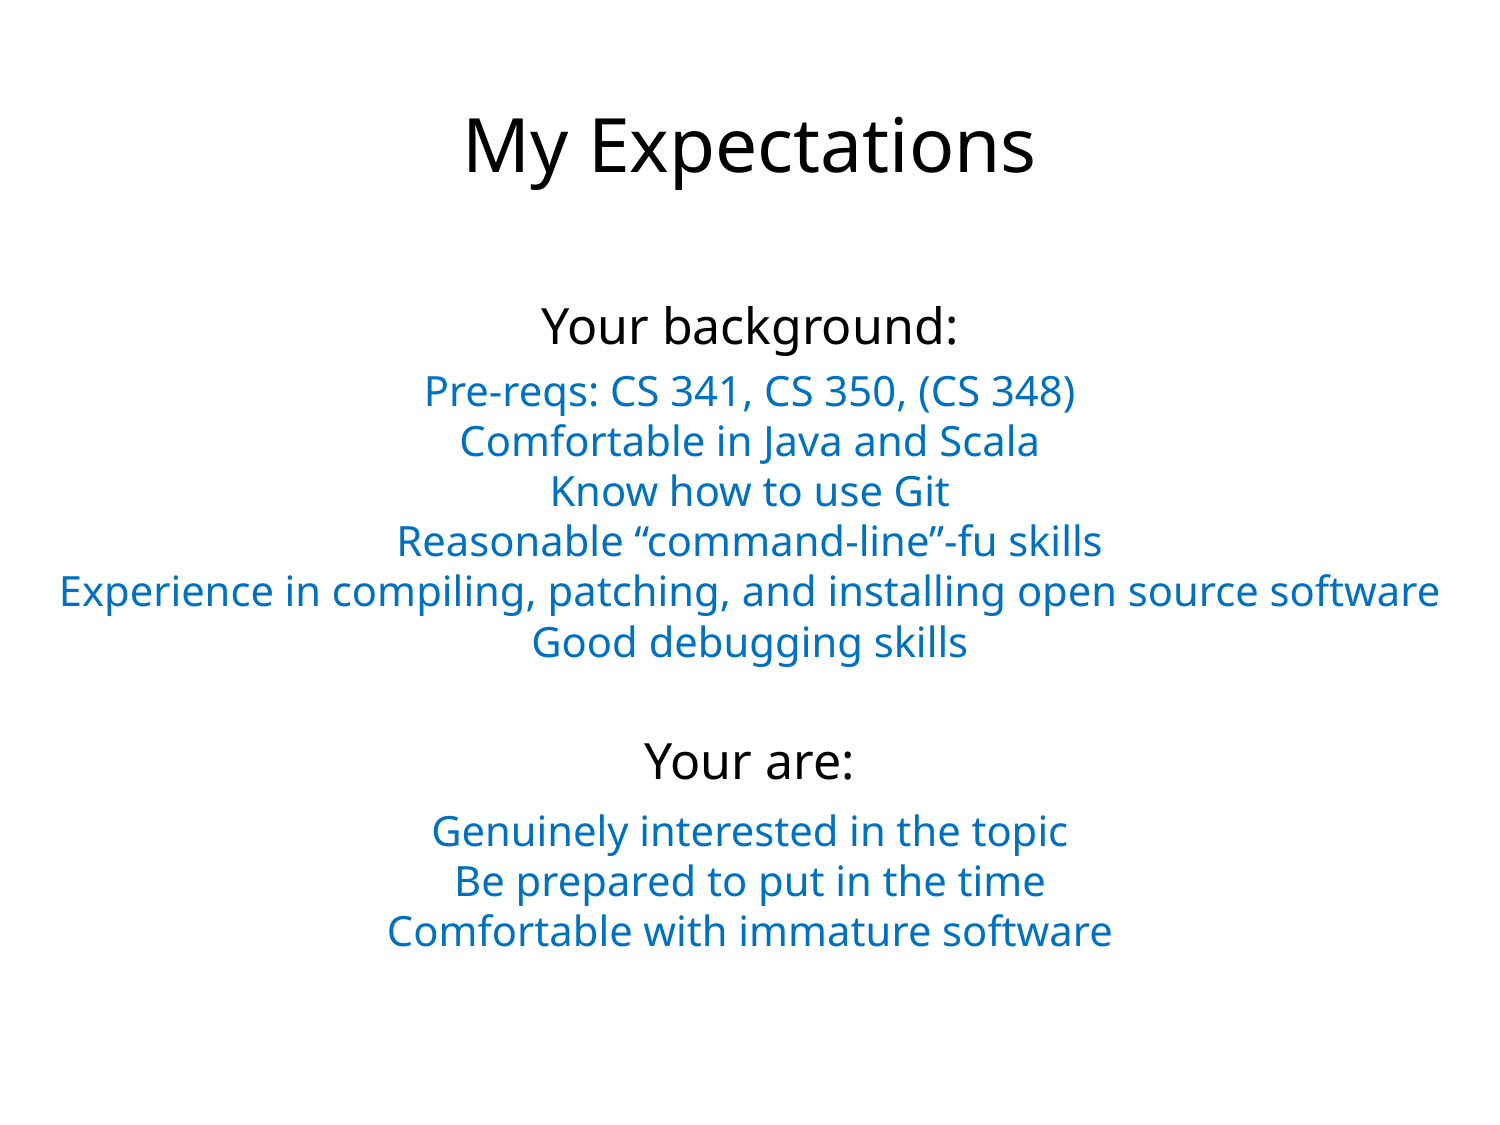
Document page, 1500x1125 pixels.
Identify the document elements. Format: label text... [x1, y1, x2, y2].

text_box My Expectations [0, 90, 1500, 203]
text_box Genuinely interested in the topic Be prepared to put in the time Comfortable with immature software [0, 796, 1500, 962]
text_box Pre-reqs: CS 341, CS 350, (CS 348) Comfortable in Java and Scala Know how to use Git Reasonable “command-line”-fu skills Experience in compiling, patching, and installing open source software Good debugging skills [0, 357, 1500, 673]
text_box Your background: [0, 287, 1500, 357]
text_box Your are: [0, 721, 1500, 796]
